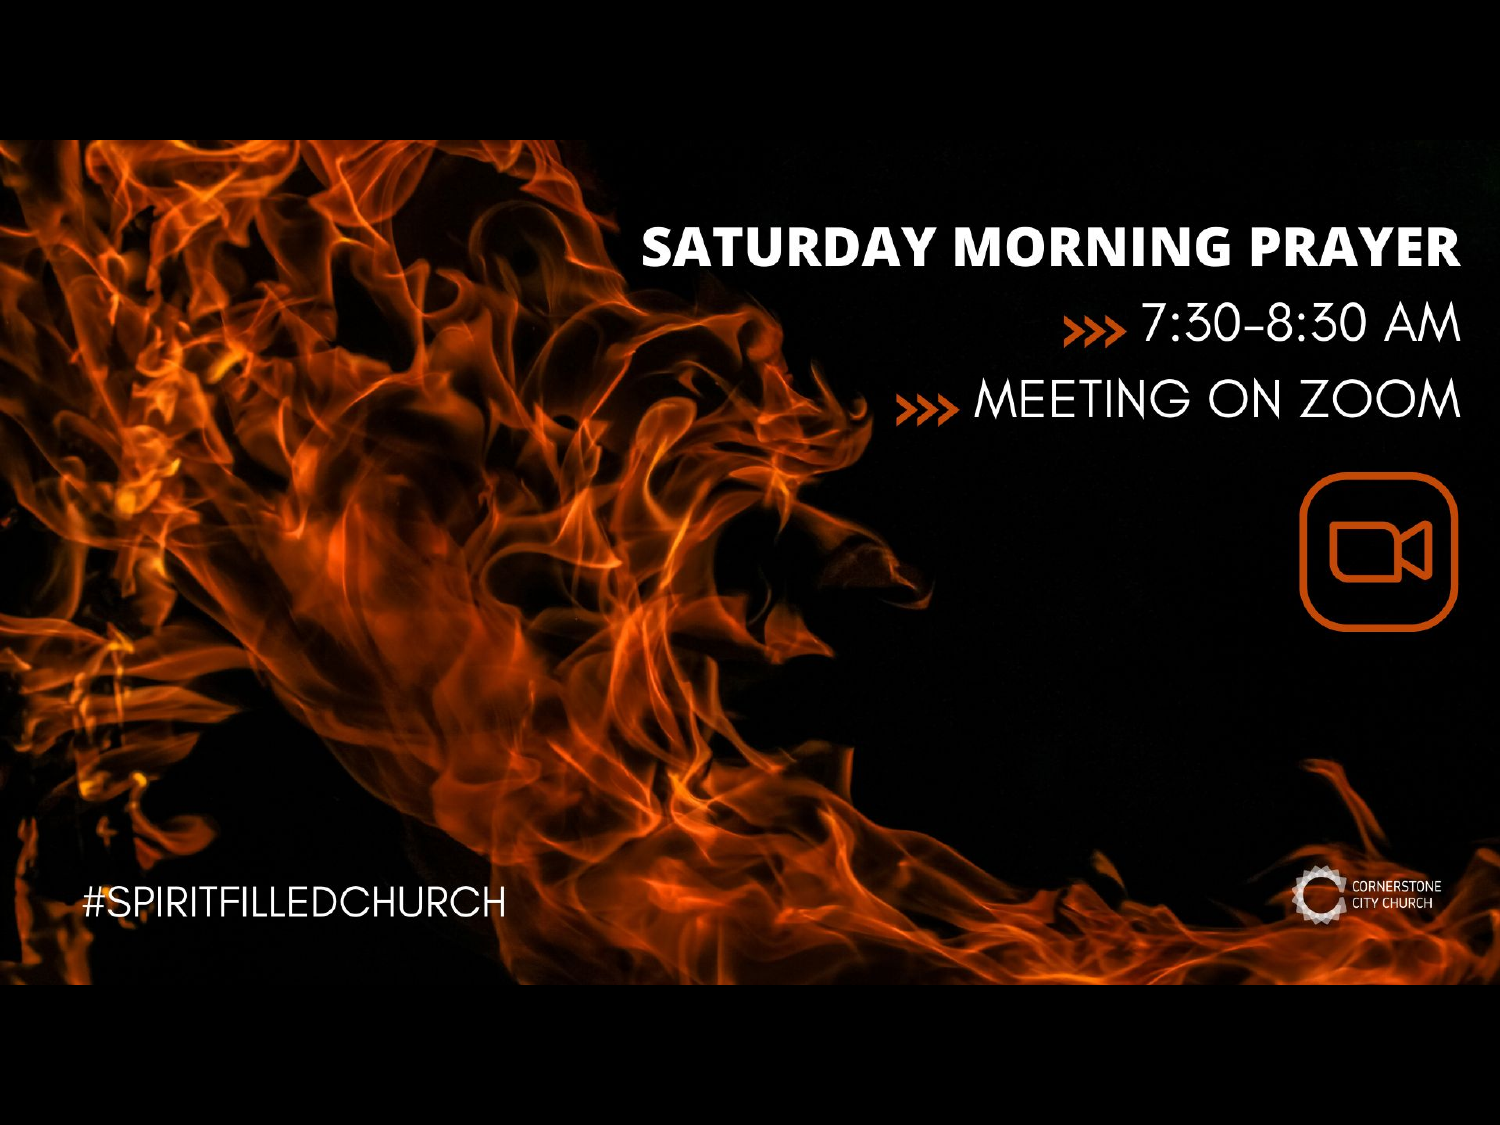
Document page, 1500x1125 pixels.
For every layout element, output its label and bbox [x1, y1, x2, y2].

picture [0, 140, 1500, 985]
